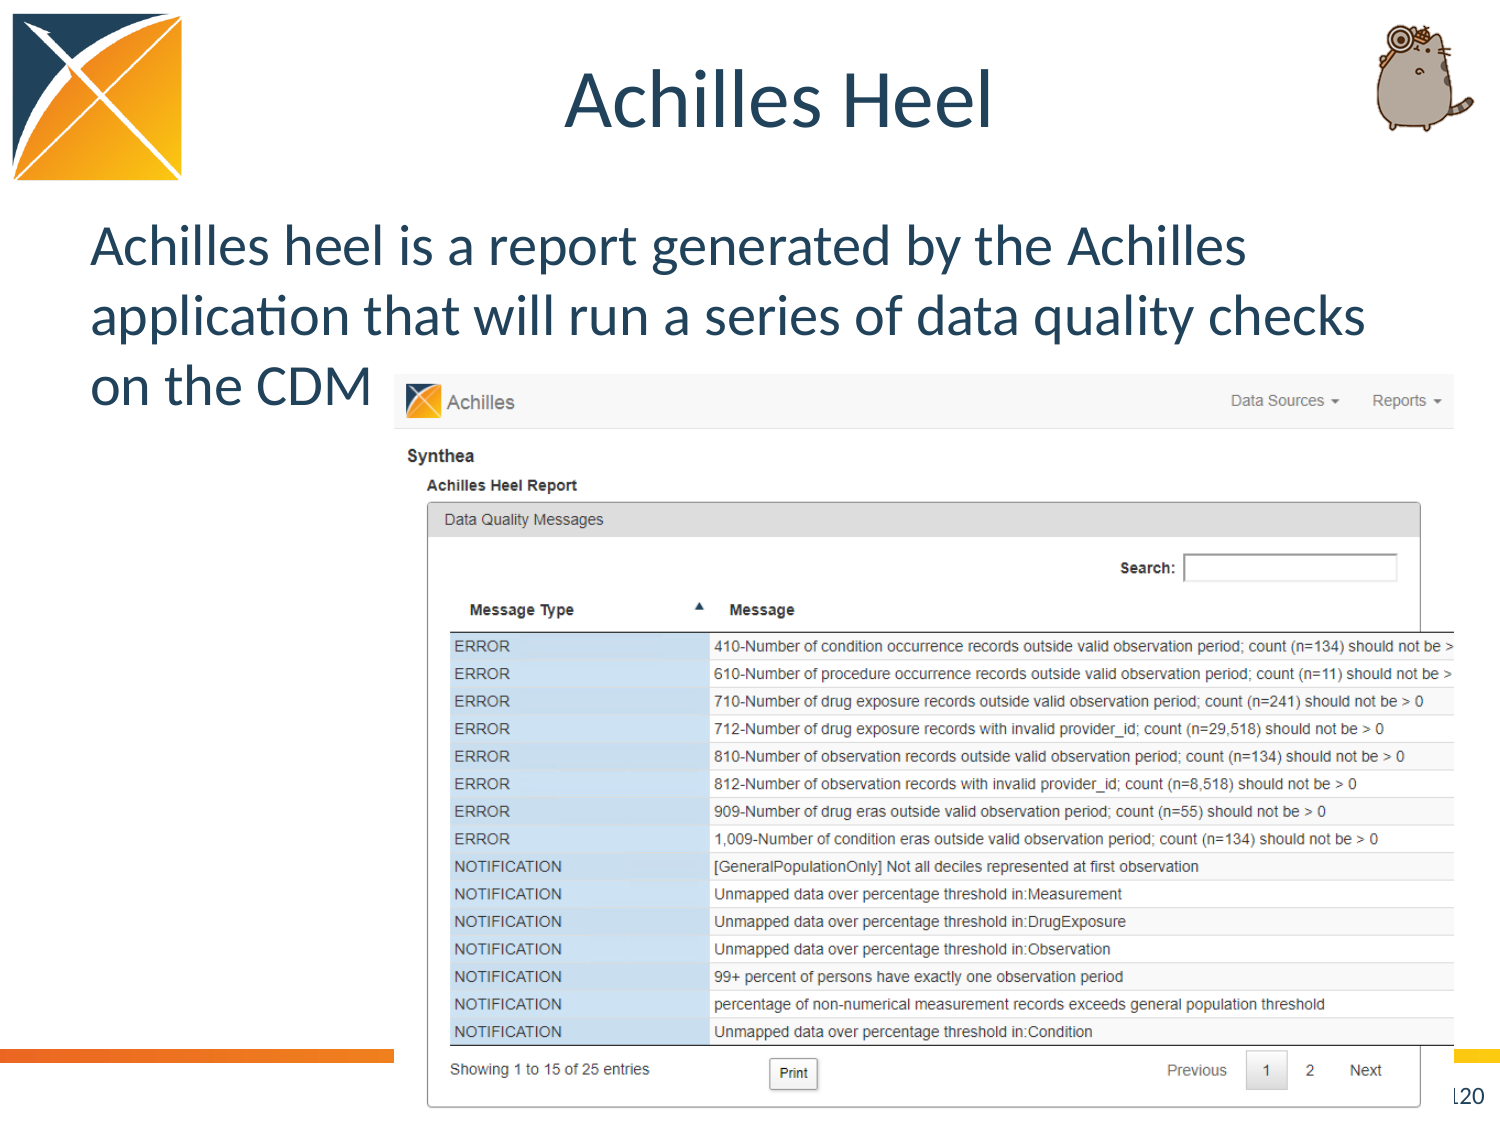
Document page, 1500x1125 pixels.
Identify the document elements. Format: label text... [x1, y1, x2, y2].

slide_number 120 [1459, 1065, 1500, 1125]
list Achilles heel is a report generated by the Achilles application that will run a series of data quality checks on the CDM [75, 200, 1425, 1005]
picture [1337, 0, 1500, 160]
picture [393, 374, 1454, 1125]
title Achilles Heel [187, 24, 1333, 163]
picture [0, 0, 206, 200]
